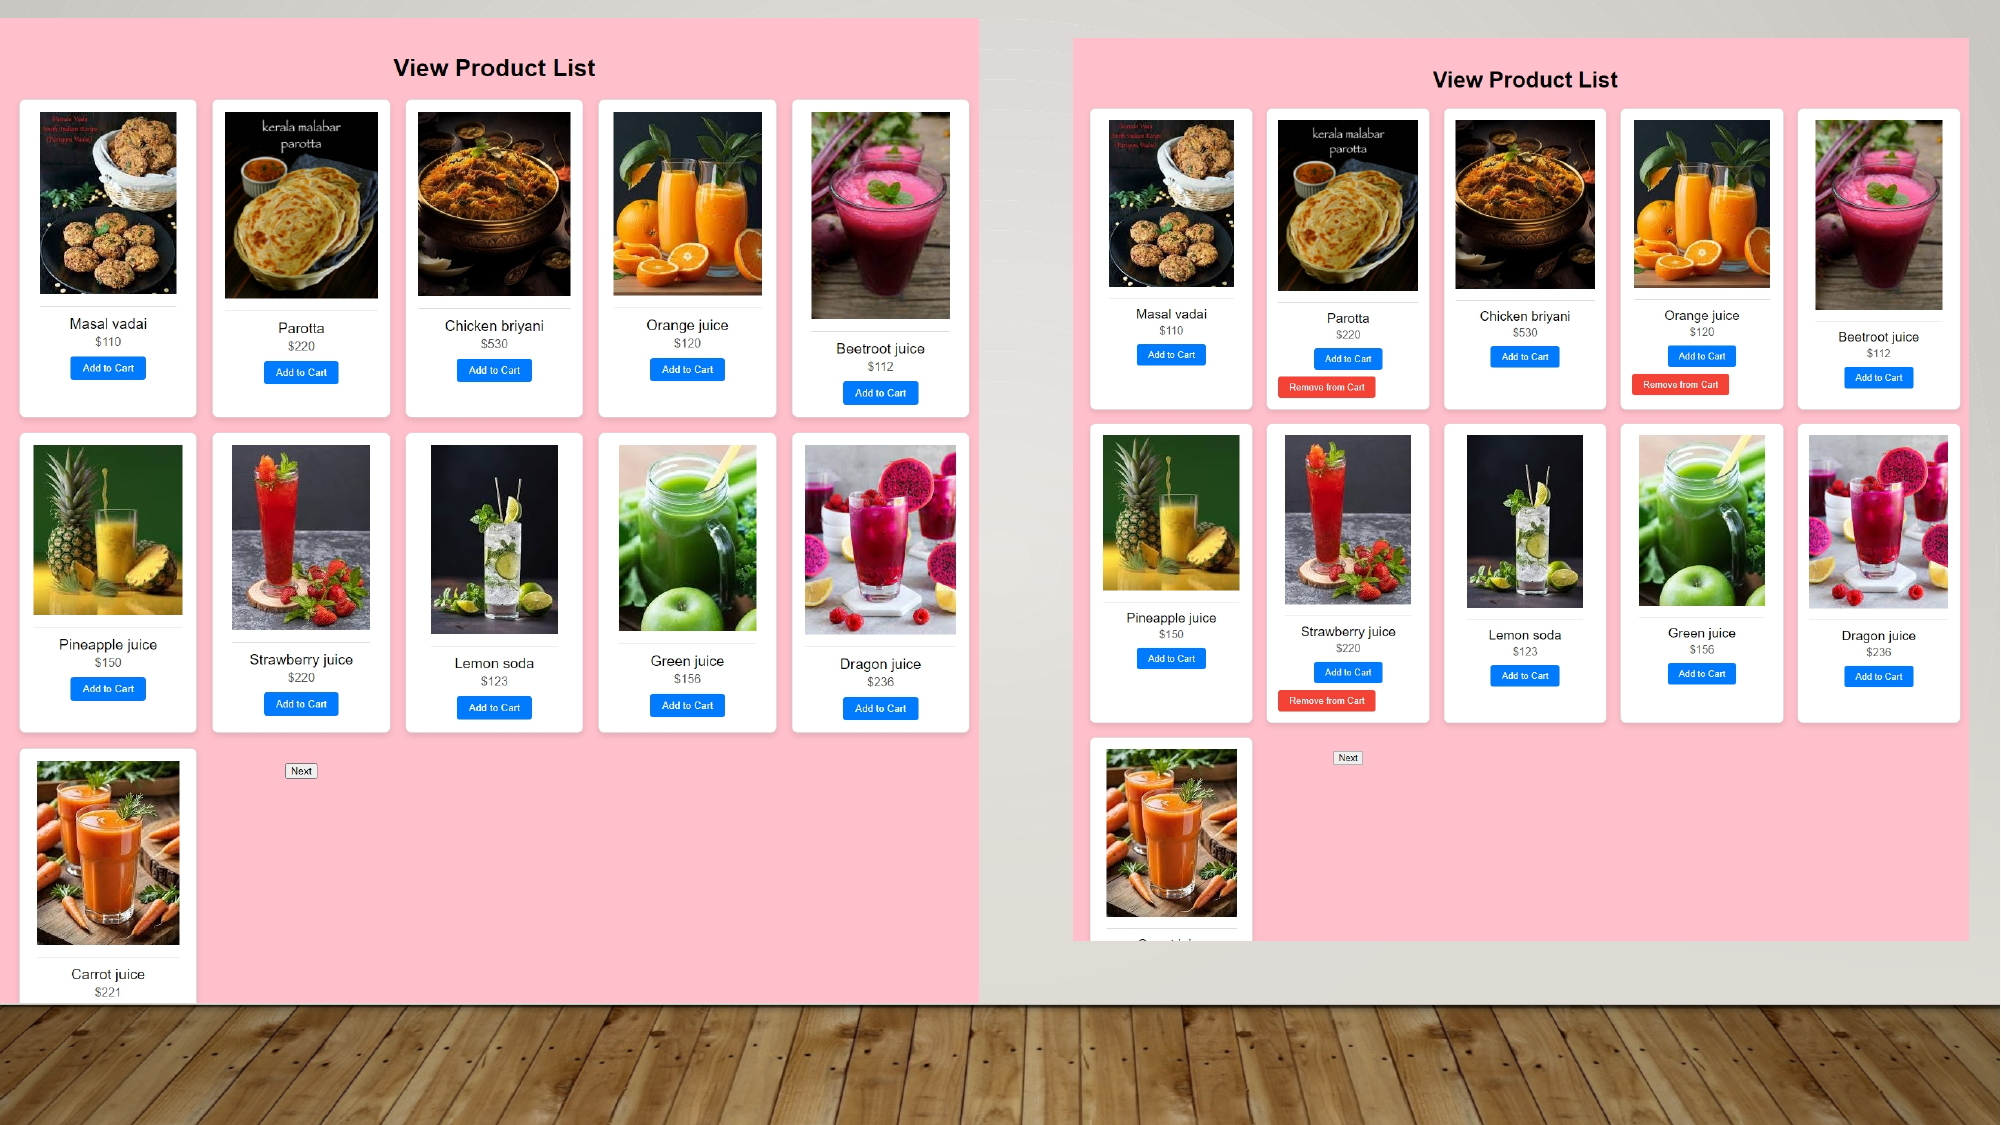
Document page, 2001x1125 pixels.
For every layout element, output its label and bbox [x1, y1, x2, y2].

picture [1072, 38, 1969, 941]
picture [0, 18, 979, 1003]
picture [0, 1005, 2000, 1125]
